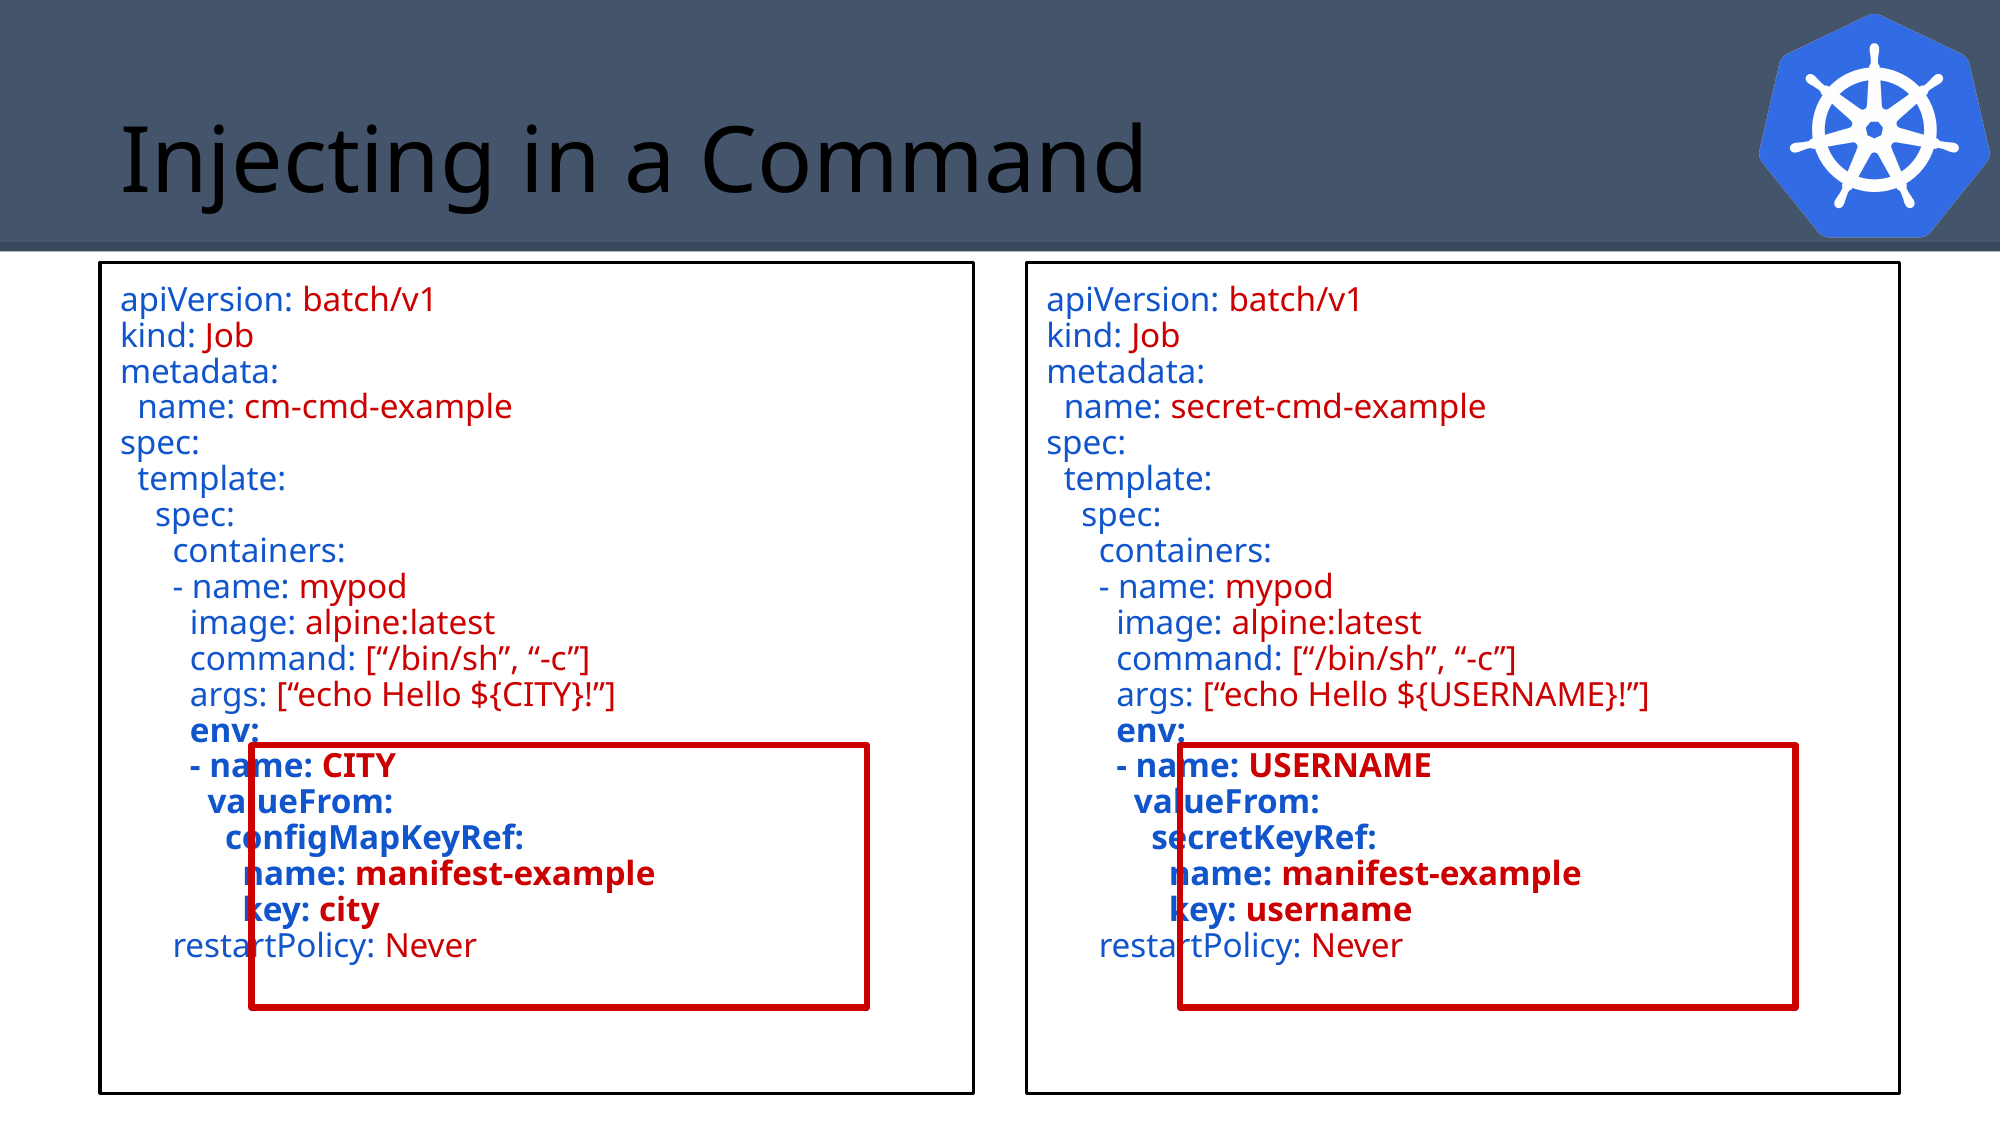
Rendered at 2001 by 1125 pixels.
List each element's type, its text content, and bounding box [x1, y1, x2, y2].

title Injecting in a Command [99, 45, 1900, 233]
text_box [1179, 745, 1796, 1008]
list apiVersion: batch/v1 kind: Job metadata: name: cm-cmd-example spec: template: spec: containers: - name: mypod image: alpine:latest command: [“/bin/sh”, “-c”] args: [“echo Hello ${CITY}!”] env: - name: CITY valueFrom: configMapKeyRef: name: manifest-example key: city restartPolicy: Never [99, 262, 974, 1094]
picture [1758, 9, 1991, 242]
text_box [251, 745, 867, 1008]
list apiVersion: batch/v1 kind: Job metadata: name: secret-cmd-example spec: template: spec: containers: - name: mypod image: alpine:latest command: [“/bin/sh”, “-c”] args: [“echo Hello ${USERNAME}!”] env: - name: USERNAME valueFrom: secretKeyRef: name: manifest-example key: username restartPolicy: Never [1026, 262, 1900, 1094]
